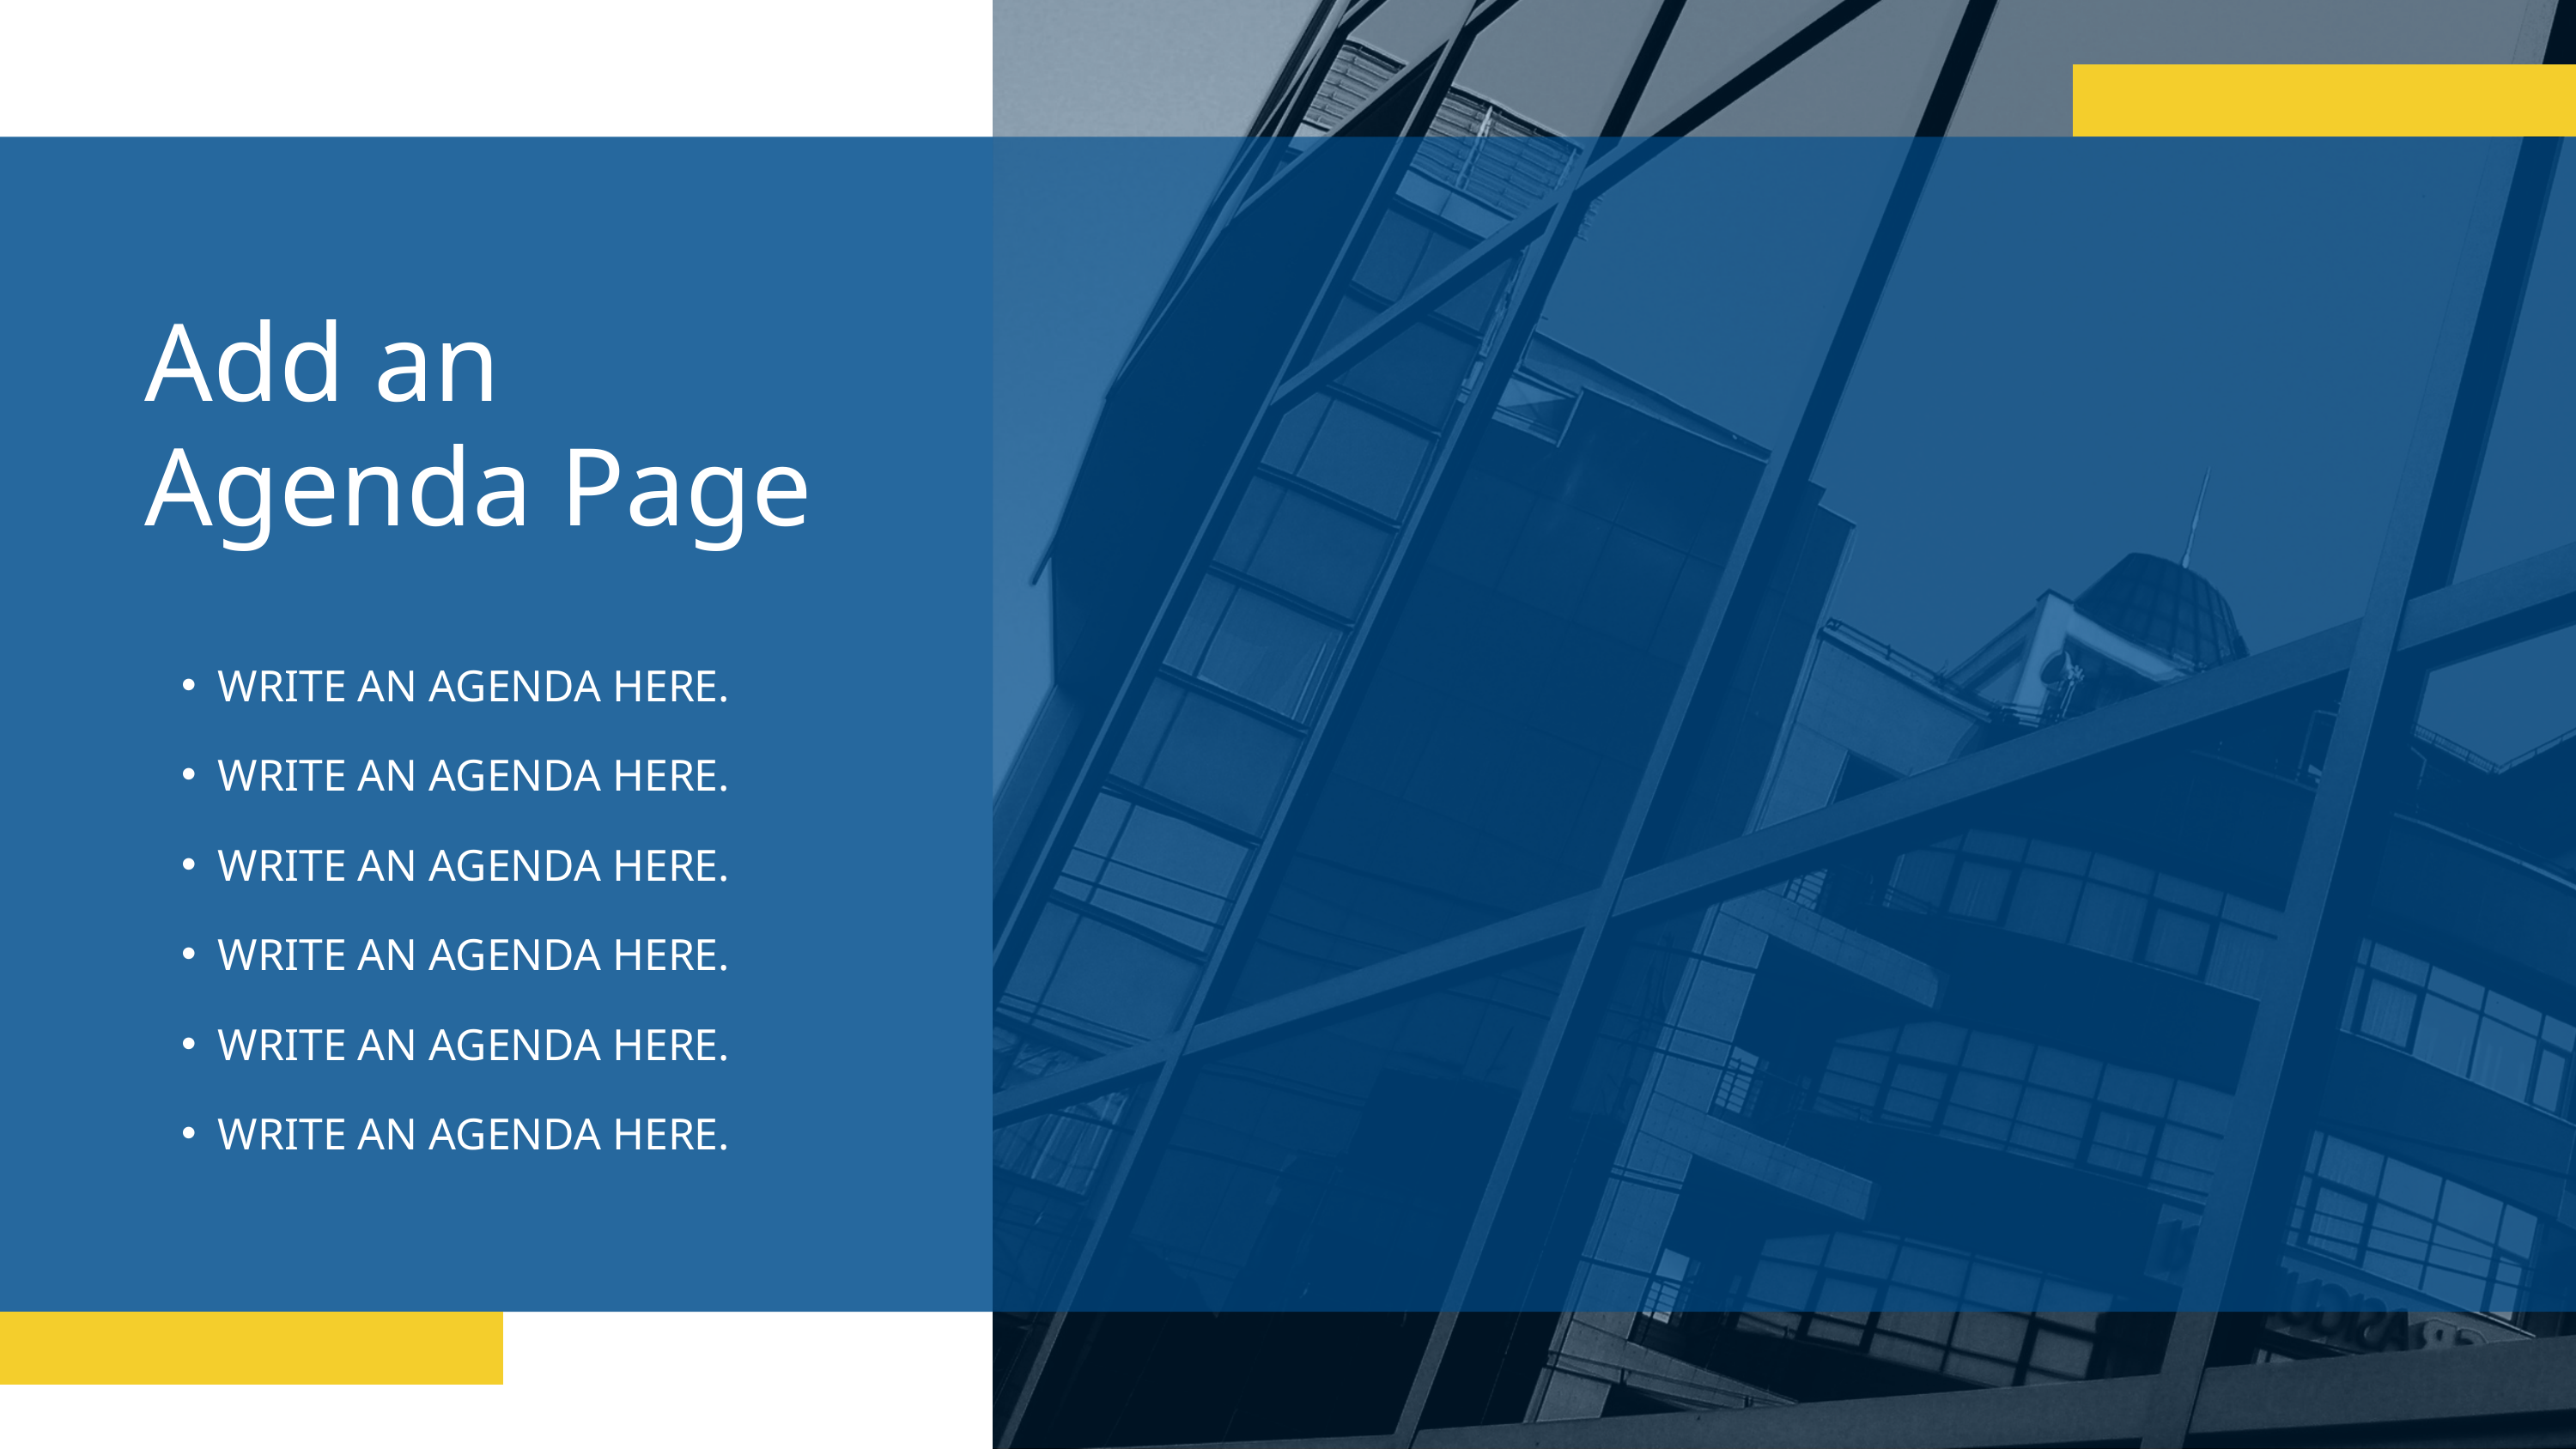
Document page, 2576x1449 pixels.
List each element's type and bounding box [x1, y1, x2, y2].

text_box [992, 136, 2576, 1313]
text_box [144, 295, 2432, 1154]
text_box [992, 1318, 2576, 1449]
text_box [0, 1311, 504, 1385]
text_box [2072, 64, 2576, 137]
text_box [0, 136, 990, 1313]
text_box [992, 0, 2576, 135]
